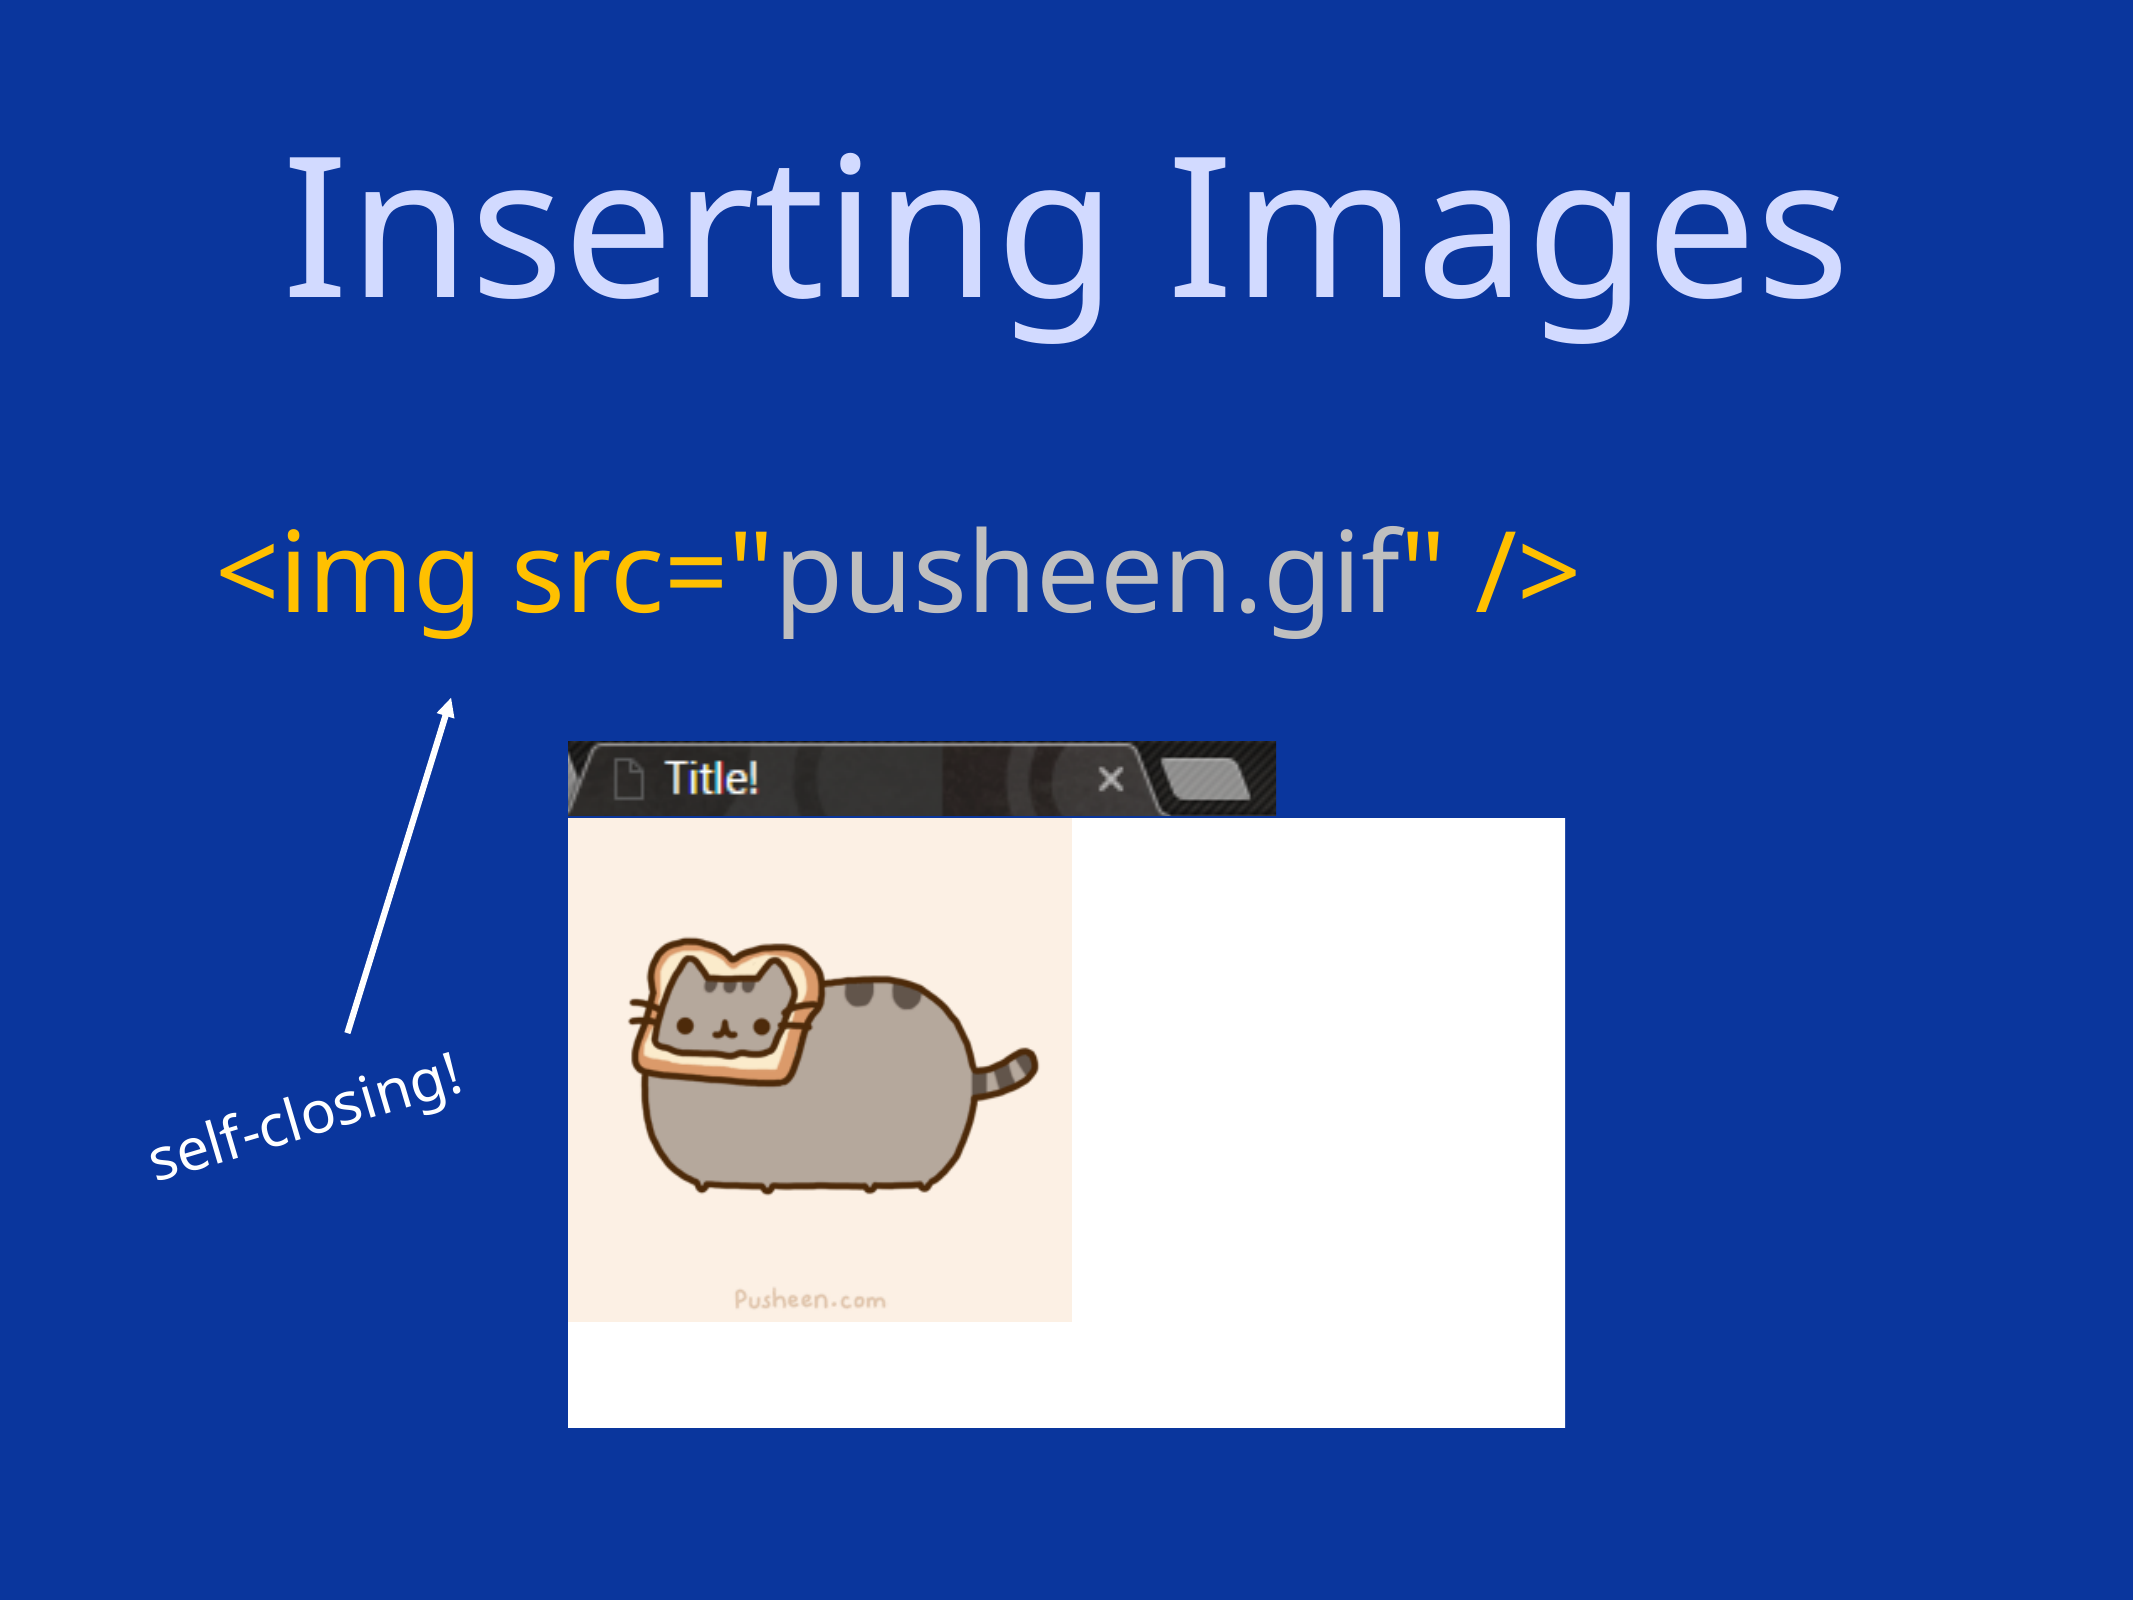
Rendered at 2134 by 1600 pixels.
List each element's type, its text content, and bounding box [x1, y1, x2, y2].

text_box self-closing! [120, 1002, 529, 1204]
picture [567, 817, 1072, 1322]
title Inserting Images [156, 41, 1978, 396]
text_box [567, 741, 1566, 1429]
text_box <img src="pusheen.gif" /> [200, 492, 1934, 645]
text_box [347, 697, 452, 1034]
